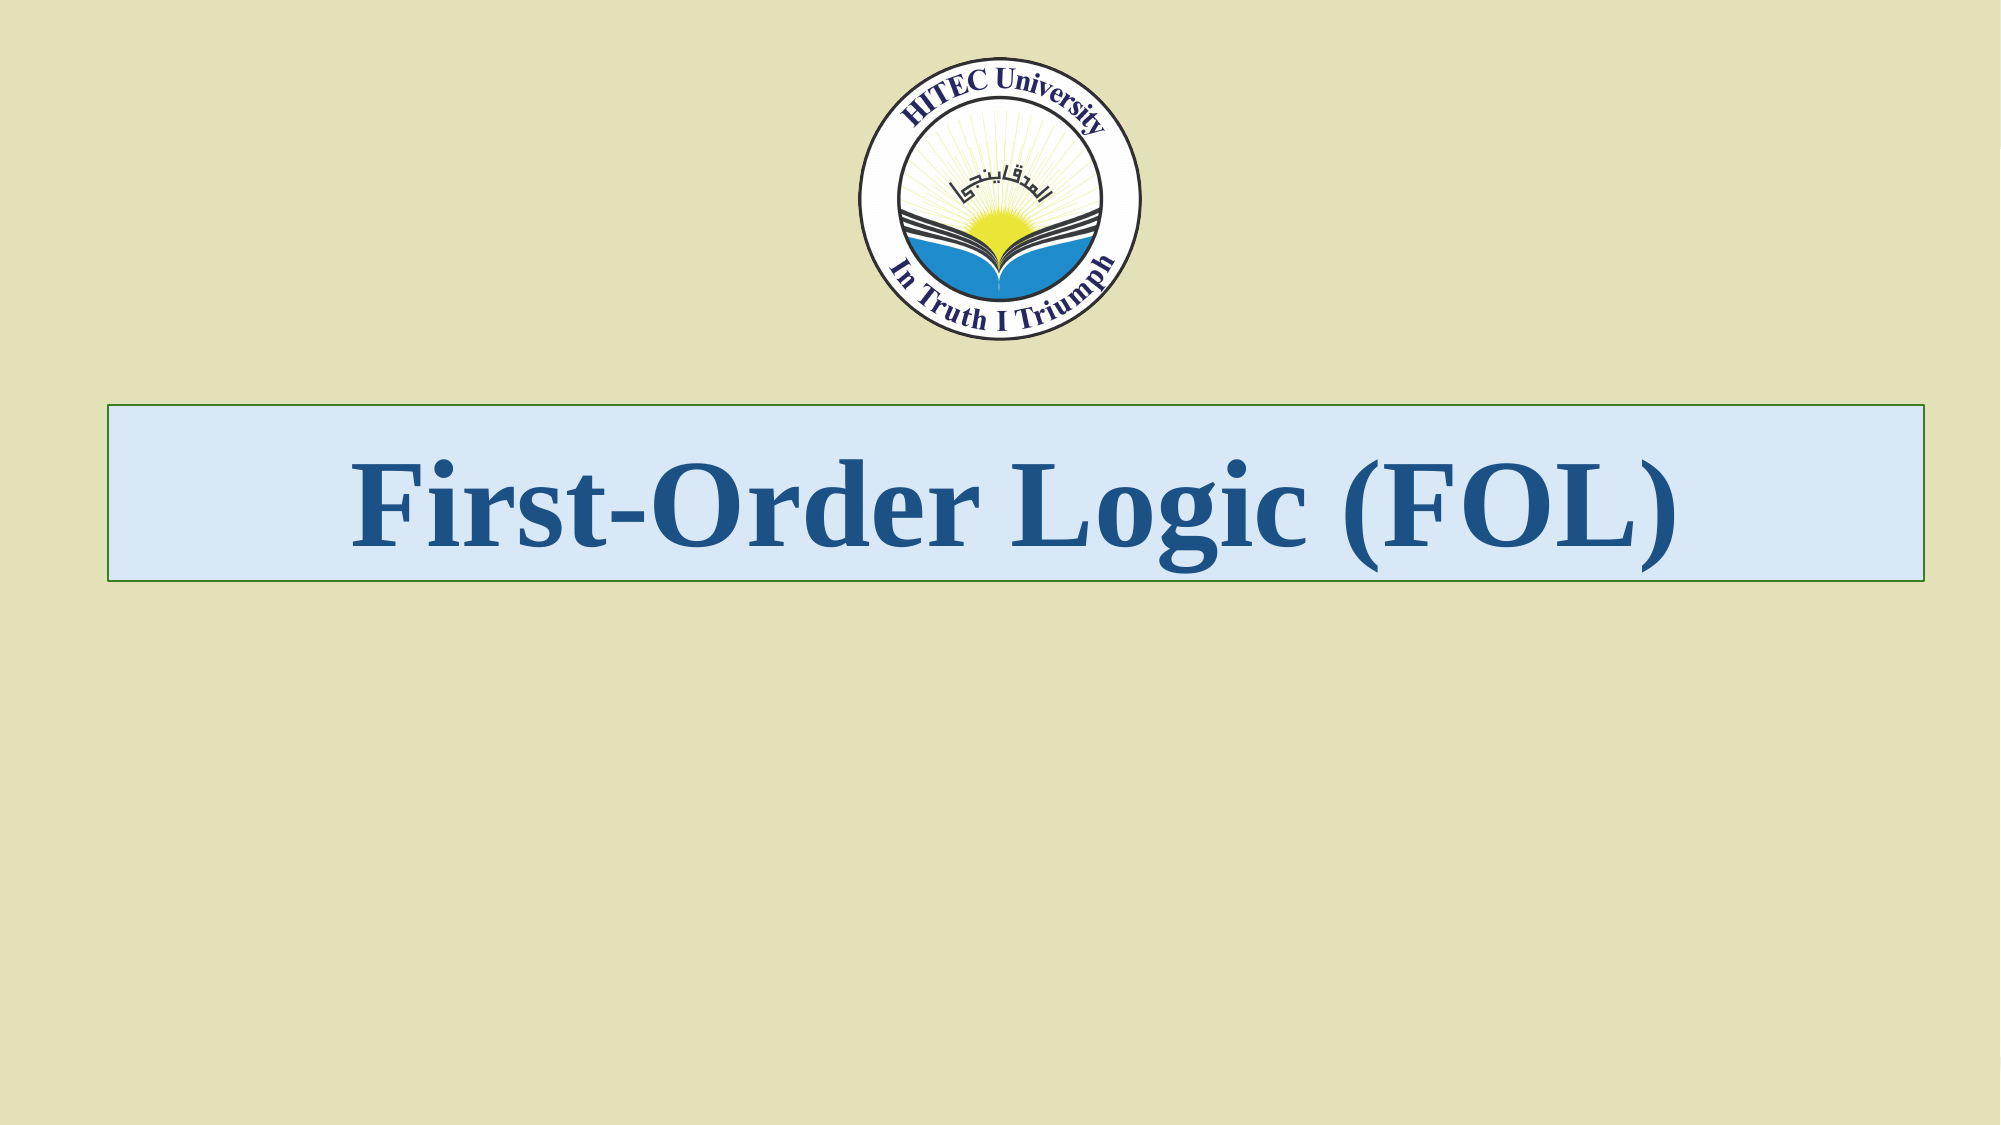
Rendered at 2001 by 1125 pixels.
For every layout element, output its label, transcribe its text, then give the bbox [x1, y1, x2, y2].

title First-Order Logic (FOL) [107, 404, 1925, 582]
picture [858, 57, 1142, 341]
